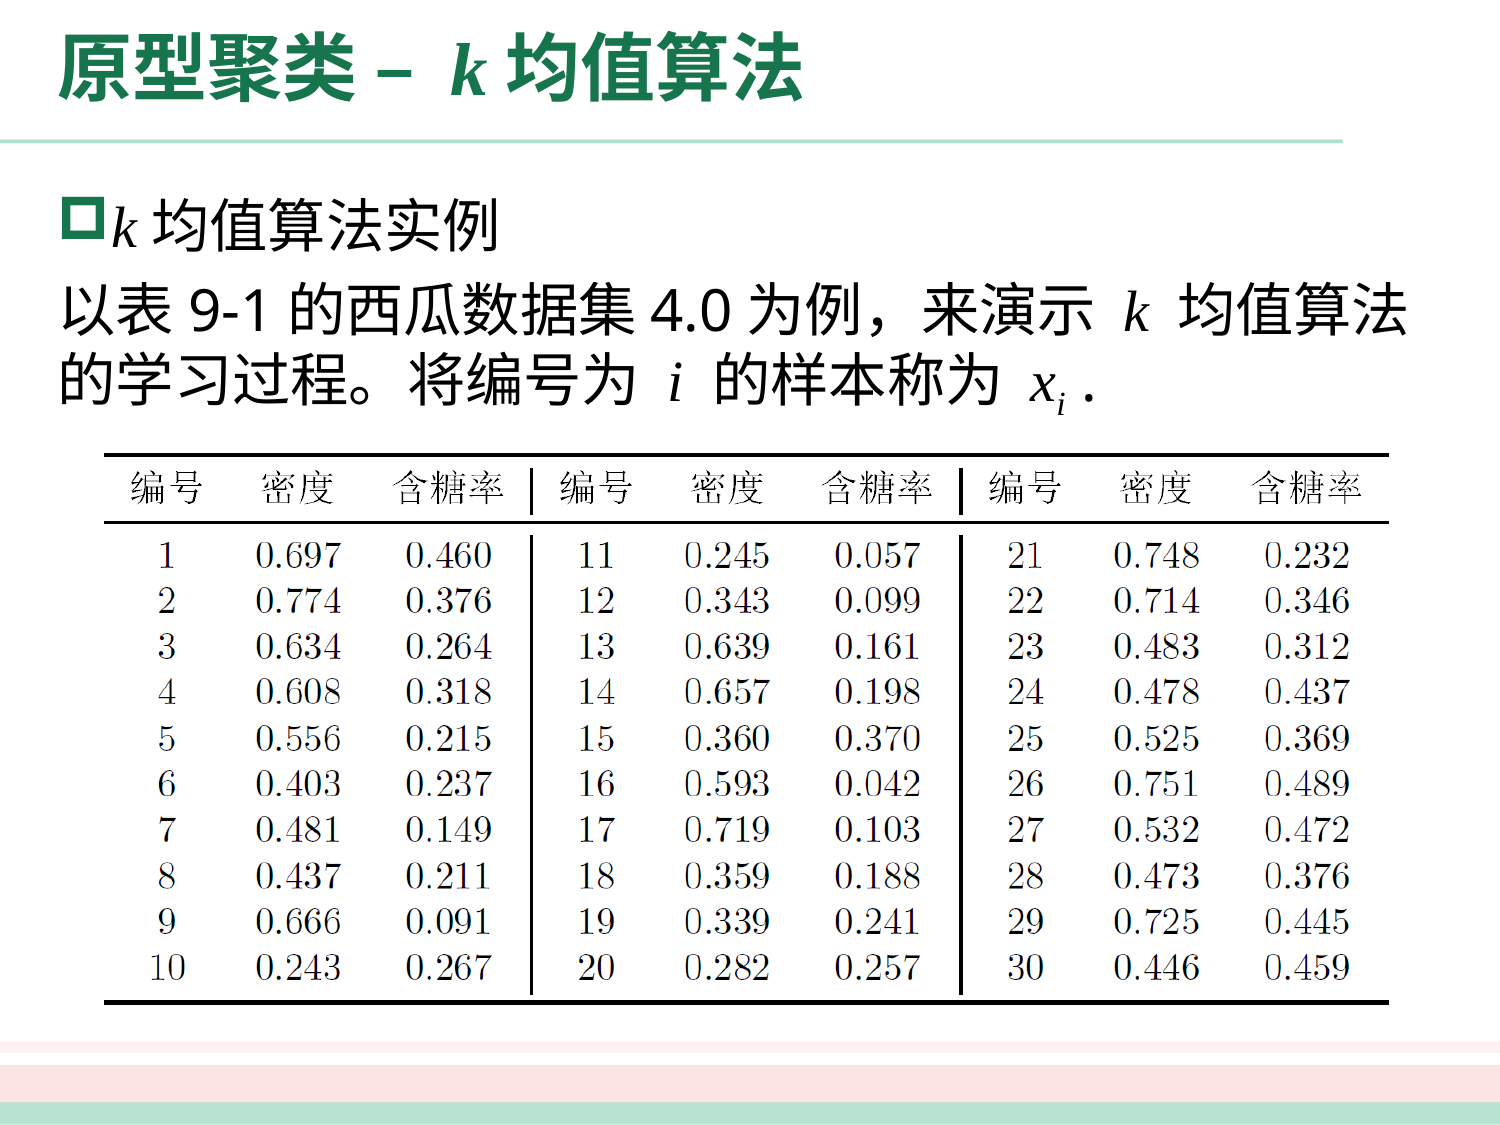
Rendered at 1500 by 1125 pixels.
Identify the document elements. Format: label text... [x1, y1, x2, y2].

picture [0, 0, 1500, 1125]
list k均值算法实例 以表9-1的西瓜数据集4.0为例，来演示 k 均值算法的学习过程。将编号为 i 的样本称为 xi . [42, 190, 1457, 999]
title 原型聚类 – k均值算法 [42, 7, 1337, 135]
